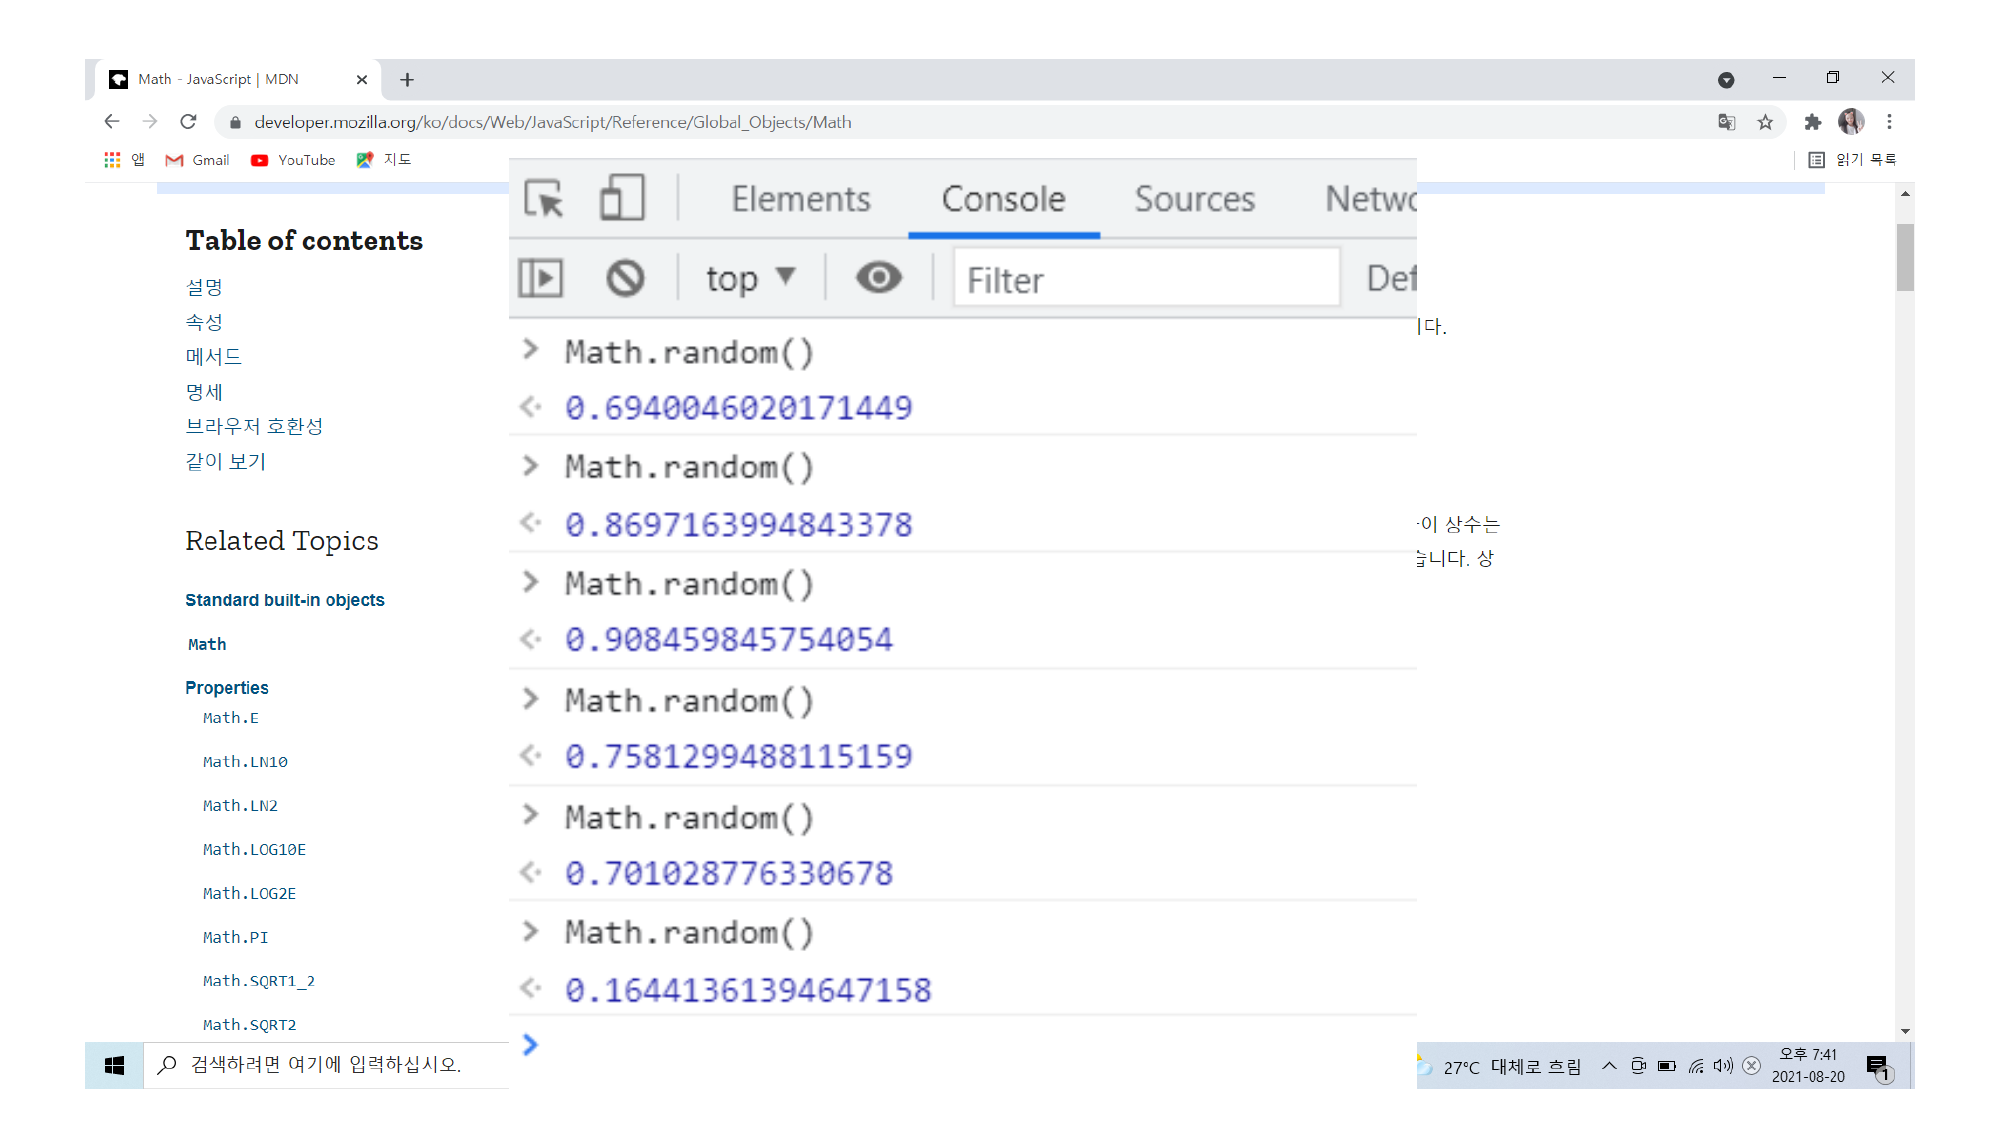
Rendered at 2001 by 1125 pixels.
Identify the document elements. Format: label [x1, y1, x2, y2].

picture [85, 59, 1915, 1089]
